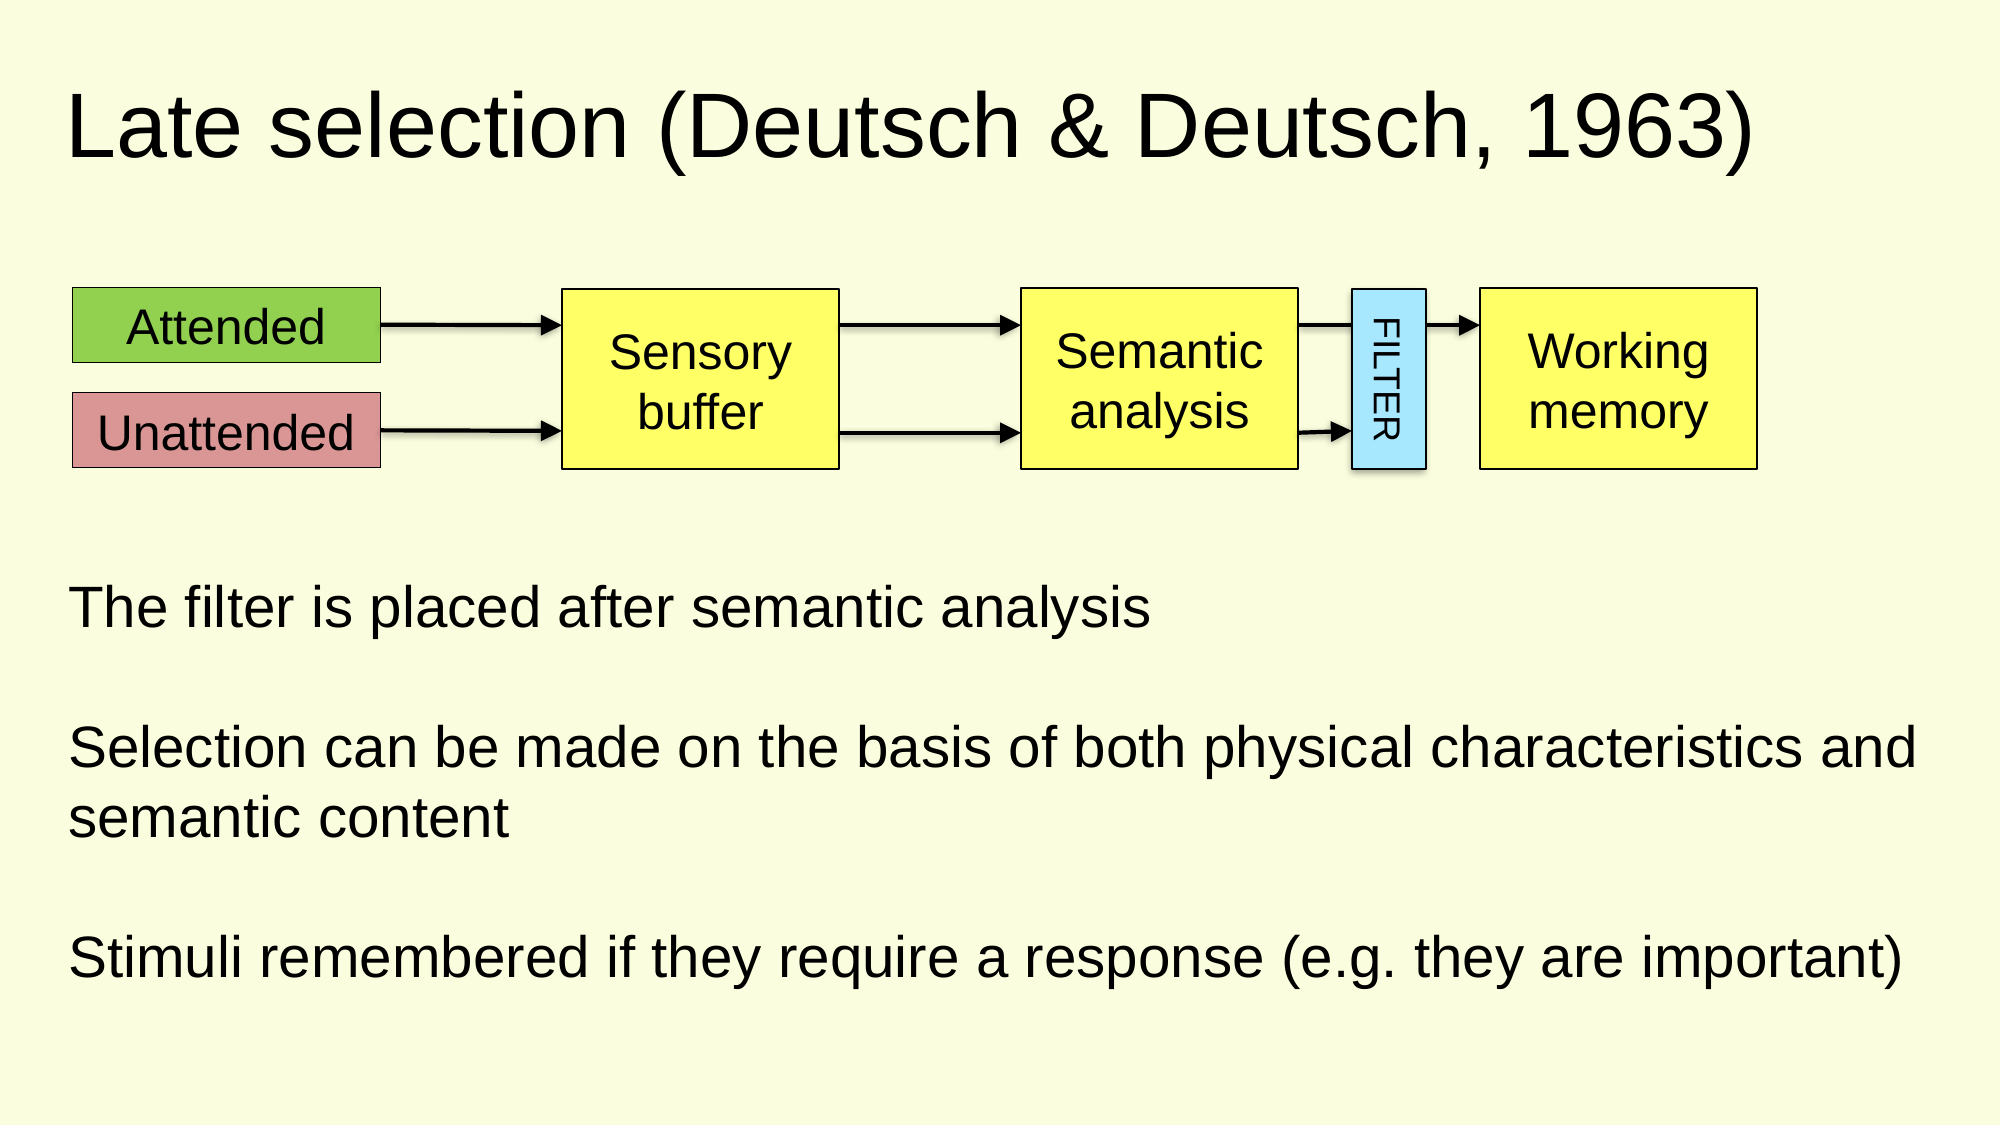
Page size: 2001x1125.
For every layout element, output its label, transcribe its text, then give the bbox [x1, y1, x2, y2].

text_box FILTER [1351, 289, 1427, 324]
text_box Sensory buffer [560, 287, 841, 471]
text_box FILTER [1351, 334, 1427, 470]
text_box The filter is placed after semantic analysis Selection can be made on the basis of both physical characteristics and semantic content Stimuli remembered if they require a response (e.g. they are important) [53, 561, 1947, 1067]
text_box Semantic analysis [1019, 286, 1300, 471]
text_box Unattended [72, 392, 381, 468]
text_box Working memory [1478, 286, 1759, 471]
text_box Late selection (Deutsch & Deutsch, 1963) [50, 12, 1776, 230]
text_box Attended [72, 287, 381, 363]
